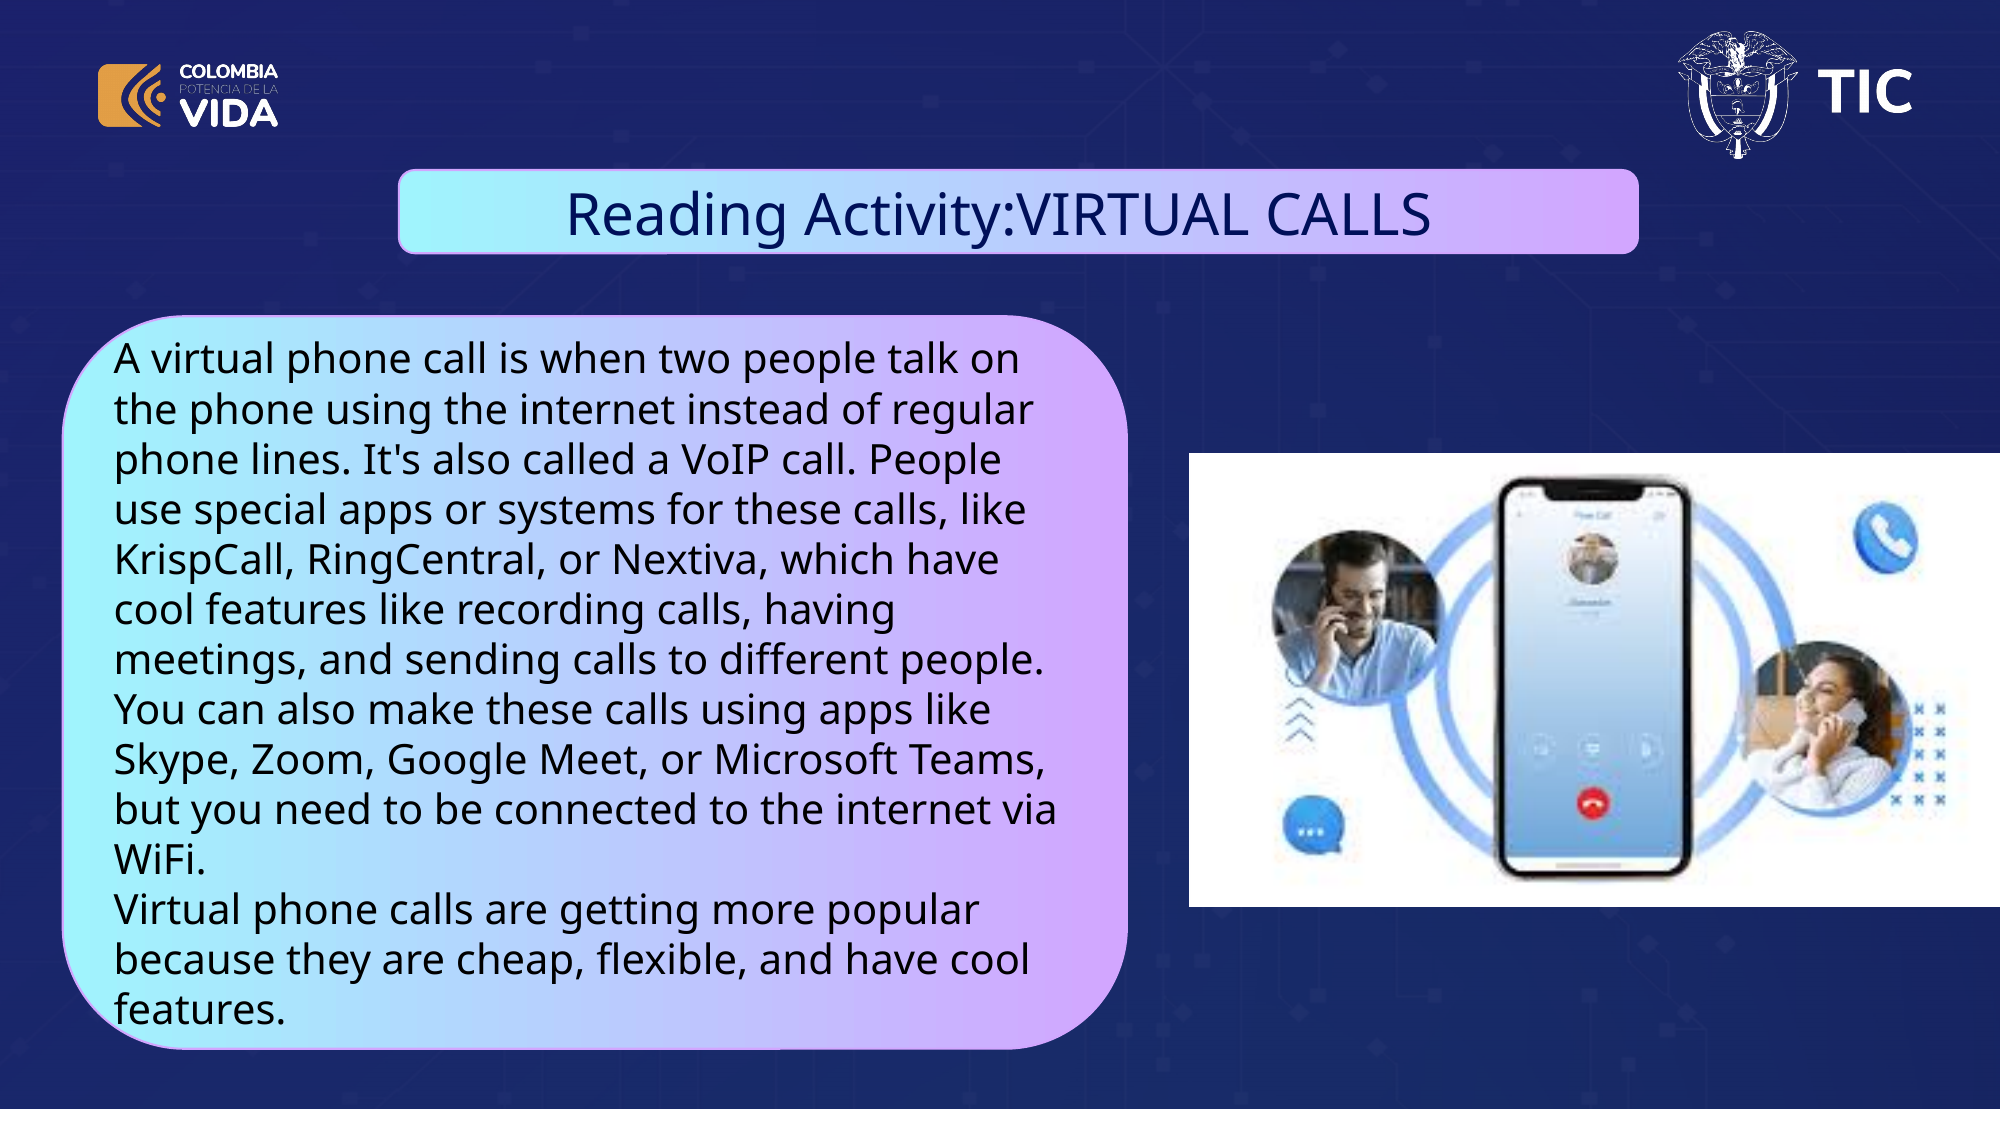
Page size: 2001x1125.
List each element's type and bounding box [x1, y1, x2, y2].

picture [1678, 31, 1913, 159]
picture [1189, 452, 2000, 908]
text_box [0, 0, 2000, 1109]
picture [98, 63, 278, 127]
